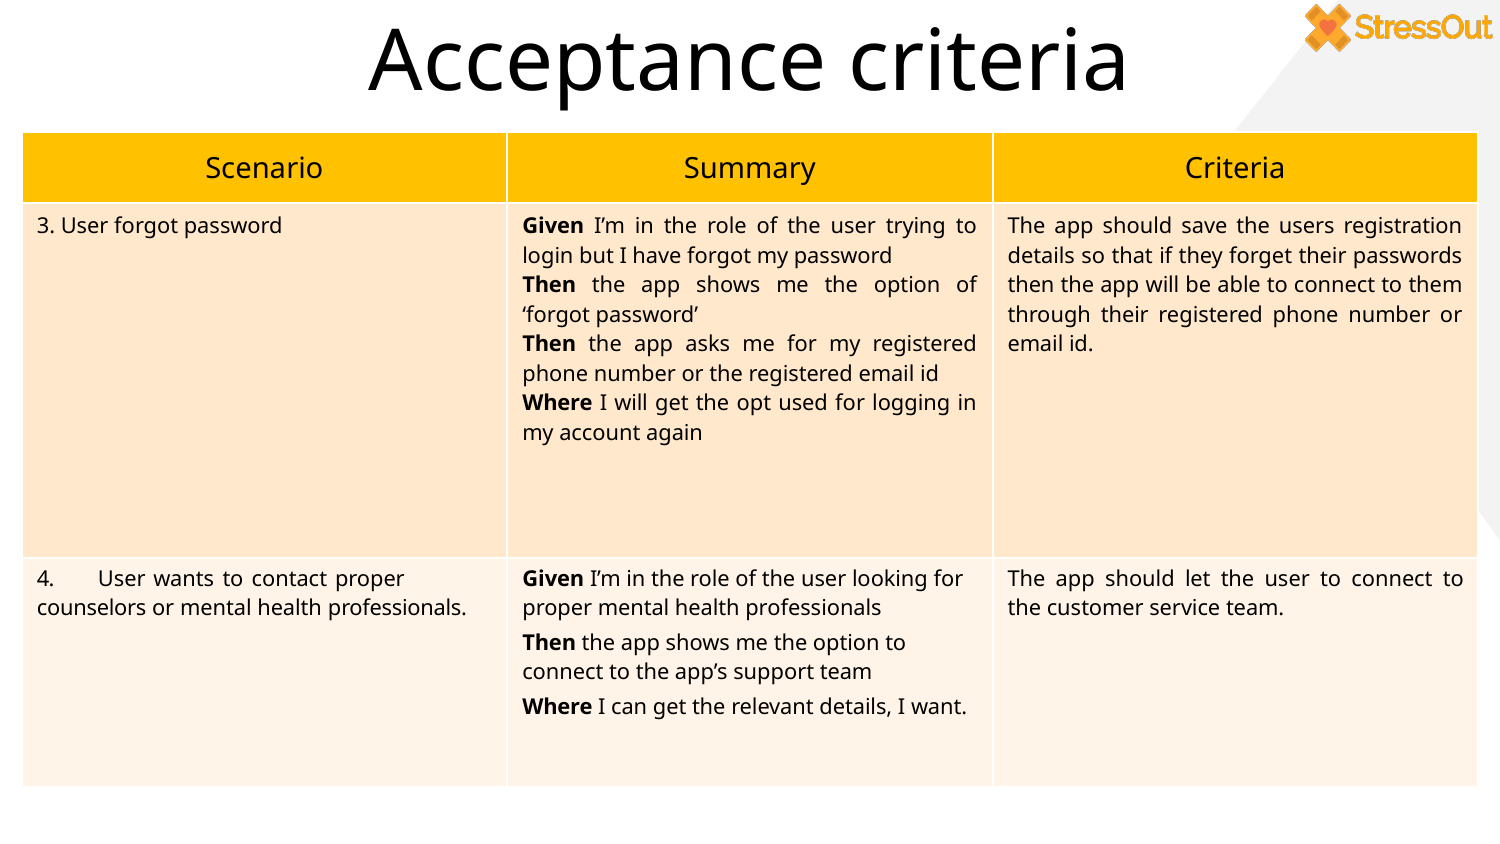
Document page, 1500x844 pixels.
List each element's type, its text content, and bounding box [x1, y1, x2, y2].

title Acceptance criteria [85, 9, 1415, 104]
table_cell Given I’m in the role of the user trying to login but I have forgot my password Then the app shows me the option of ‘forgot password’ Then the app asks me for my registered phone number or the registered email id Where I will get the opt used for logging in my account again [508, 204, 992, 557]
table_cell The app should let the user to connect to the customer service team. [994, 559, 1477, 786]
table_header Scenario [23, 133, 506, 202]
table_header Criteria [994, 133, 1477, 202]
table_cell 4. User wants to contact proper counselors or mental health professionals. [23, 559, 506, 786]
table_cell The app should save the users registration details so that if they forget their passwords then the app will be able to connect to them through their registered phone number or email id. [994, 204, 1477, 557]
picture [1295, 0, 1500, 57]
table_cell Given I’m in the role of the user looking for proper mental health professionals Then the app shows me the option to connect to the app’s support team Where I can get the relevant details, I want. [508, 559, 992, 786]
table_header Summary [508, 133, 992, 202]
table_cell 3. User forgot password [23, 204, 506, 557]
